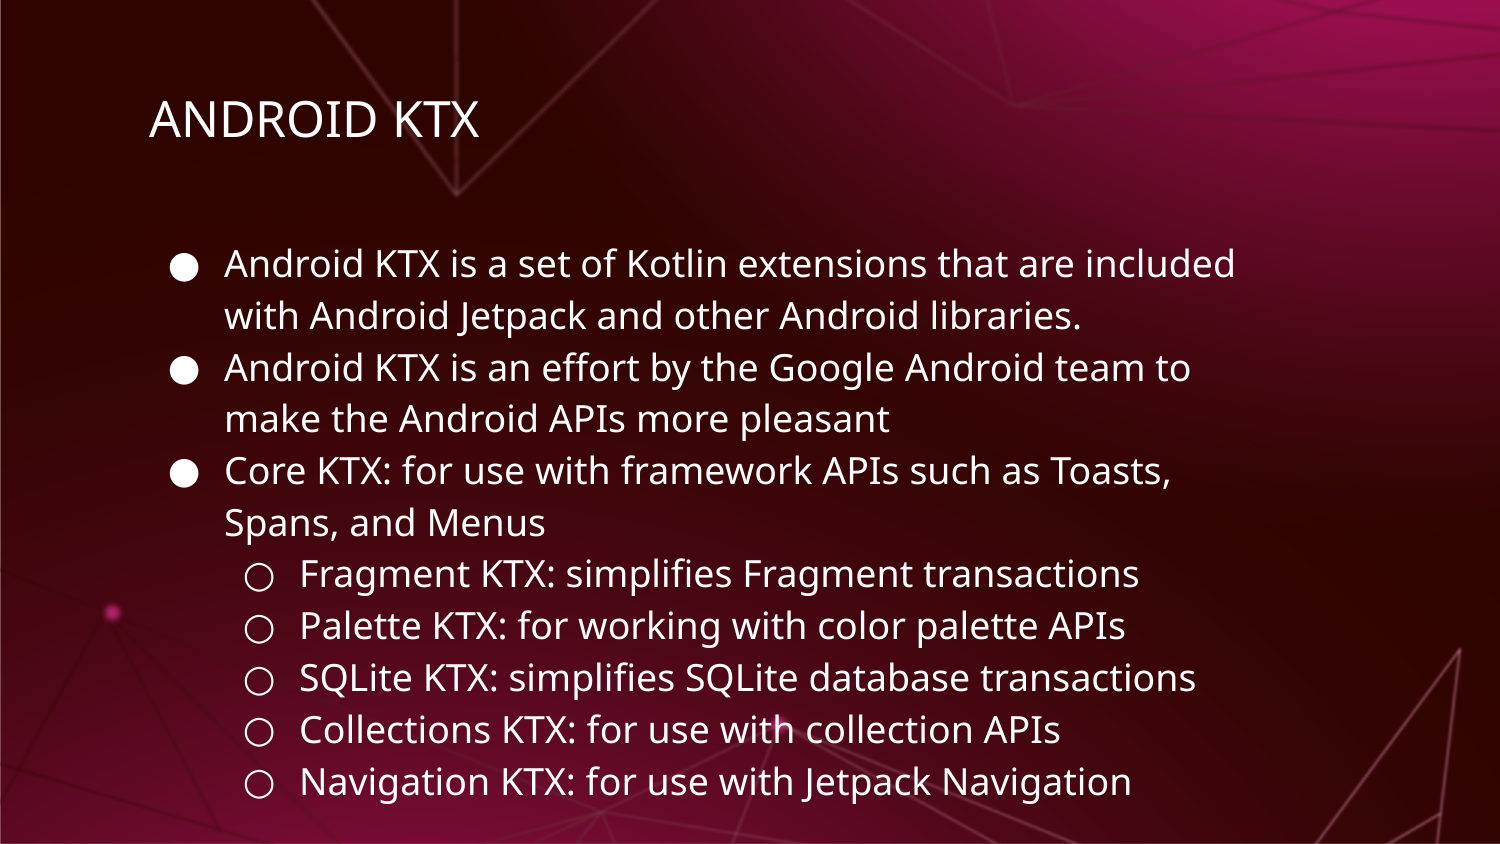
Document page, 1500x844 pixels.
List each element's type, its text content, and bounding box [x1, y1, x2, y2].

title ANDROID KTX [134, 72, 1210, 206]
list Android KTX is a set of Kotlin extensions that are included with Android Jetpack and other Android libraries. Android KTX is an effort by the Google Android team to make the Android APIs more pleasant Core KTX: for use with framework APIs such as Toasts, Spans, and Menus Fragment KTX: simplifies Fragment transactions Palette KTX: for working with color palette APIs SQLite KTX: simplifies SQLite database transactions Collections KTX: for use with collection APIs Navigation KTX: for use with Jetpack Navigation [134, 218, 1294, 712]
picture [0, 0, 1500, 844]
